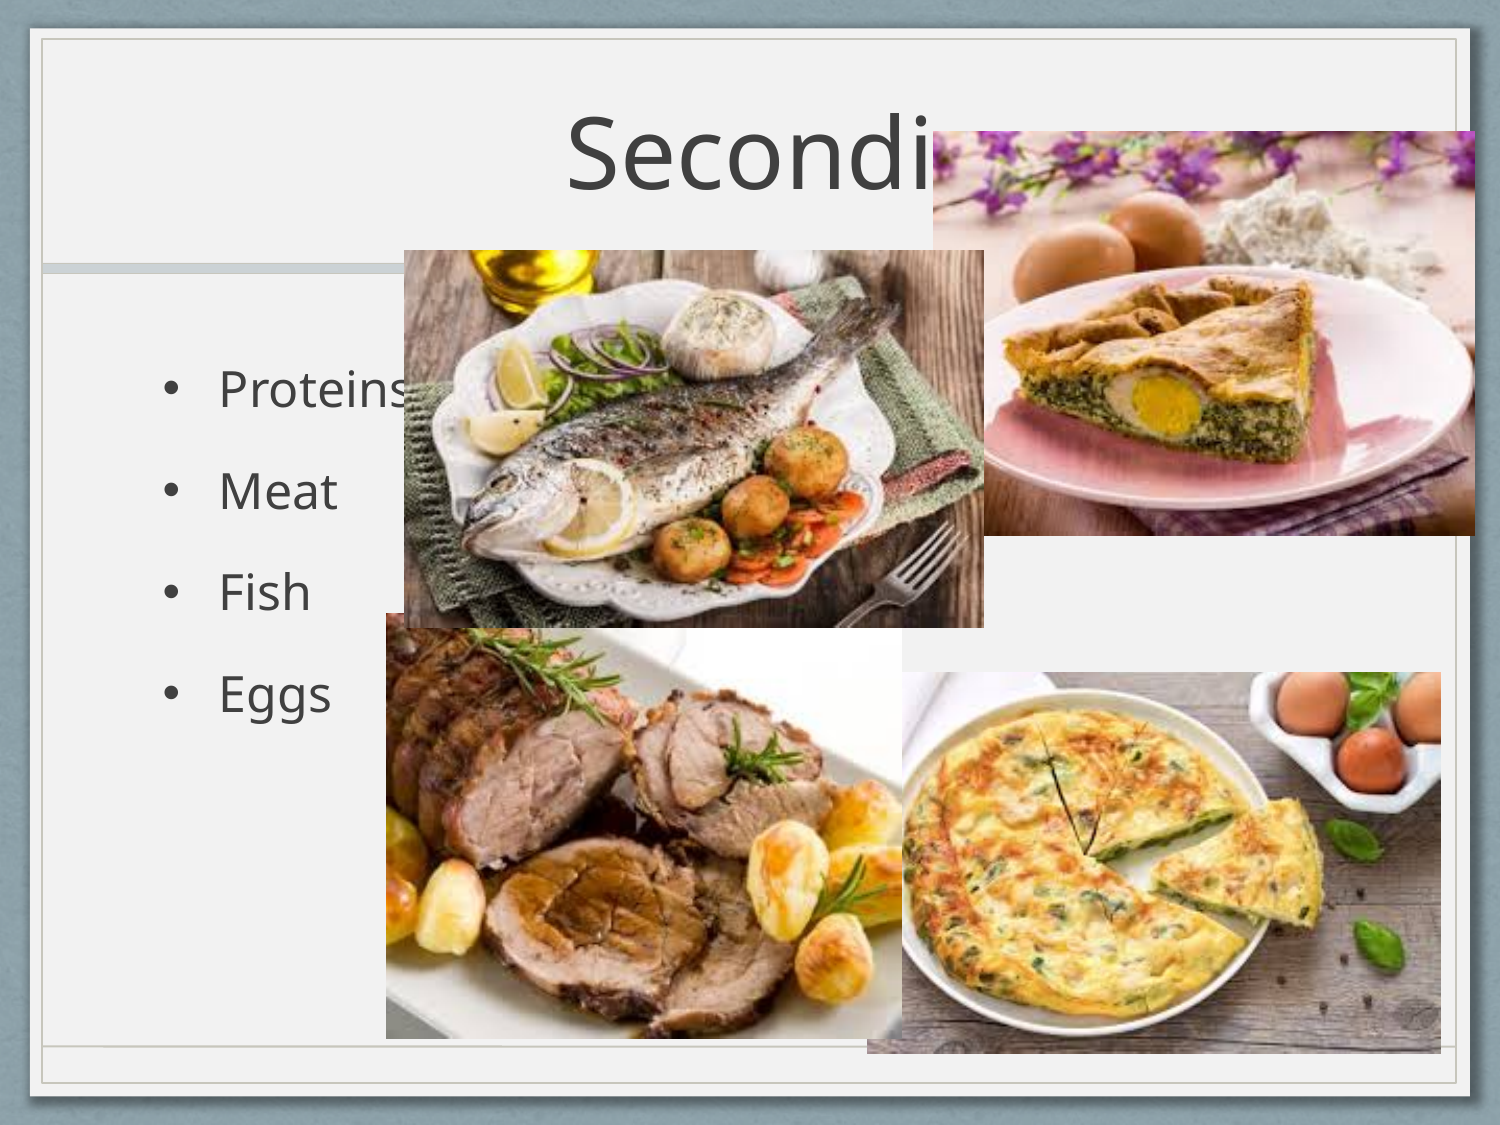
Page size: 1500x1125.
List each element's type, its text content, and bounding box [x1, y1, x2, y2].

list Proteins Meat Fish Eggs [914, 547, 1353, 664]
title Secondi [147, 40, 1353, 260]
picture [386, 130, 1476, 1055]
list Proteins Meat Fish Eggs [147, 350, 397, 995]
